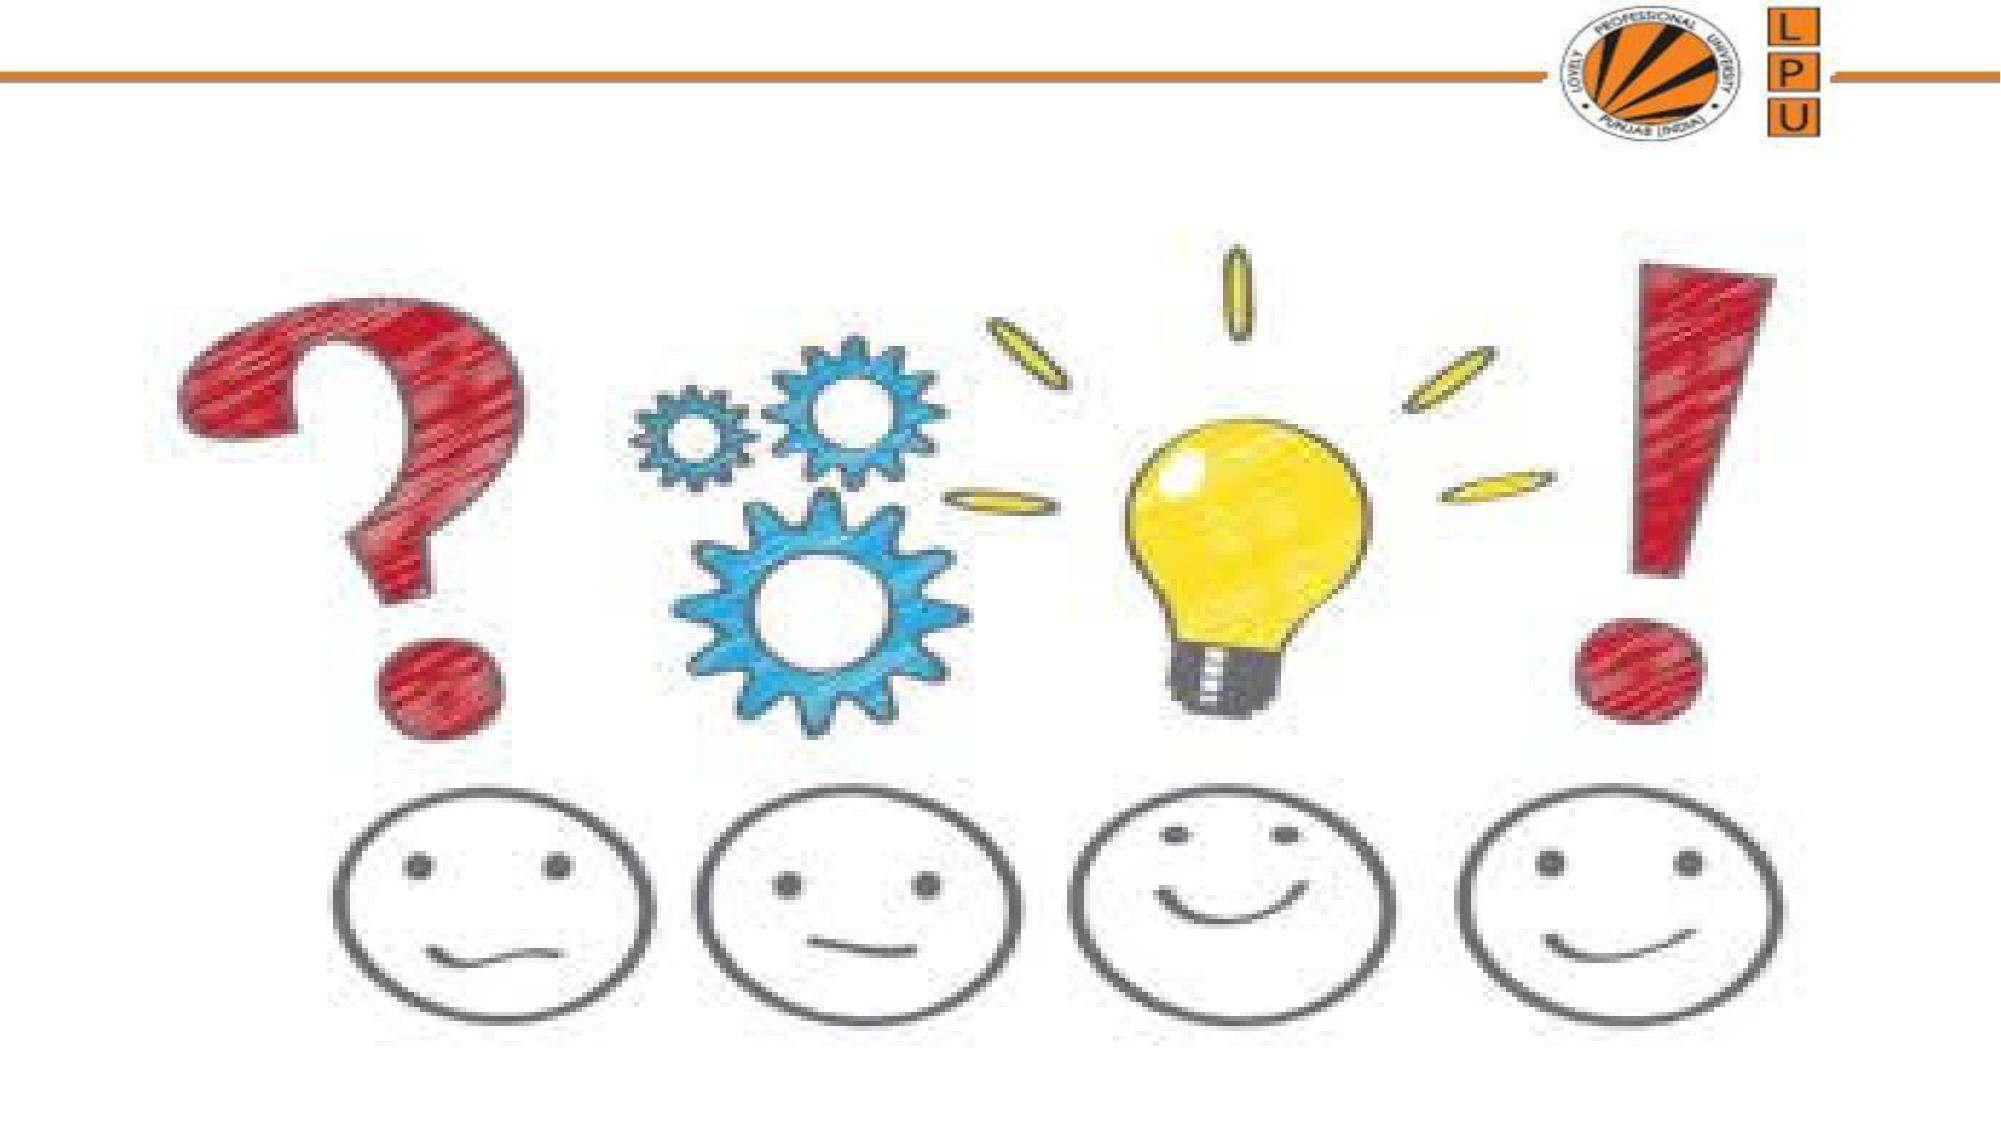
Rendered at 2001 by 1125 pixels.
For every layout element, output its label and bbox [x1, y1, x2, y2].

picture [0, 0, 2001, 1125]
list [142, 230, 1877, 1046]
